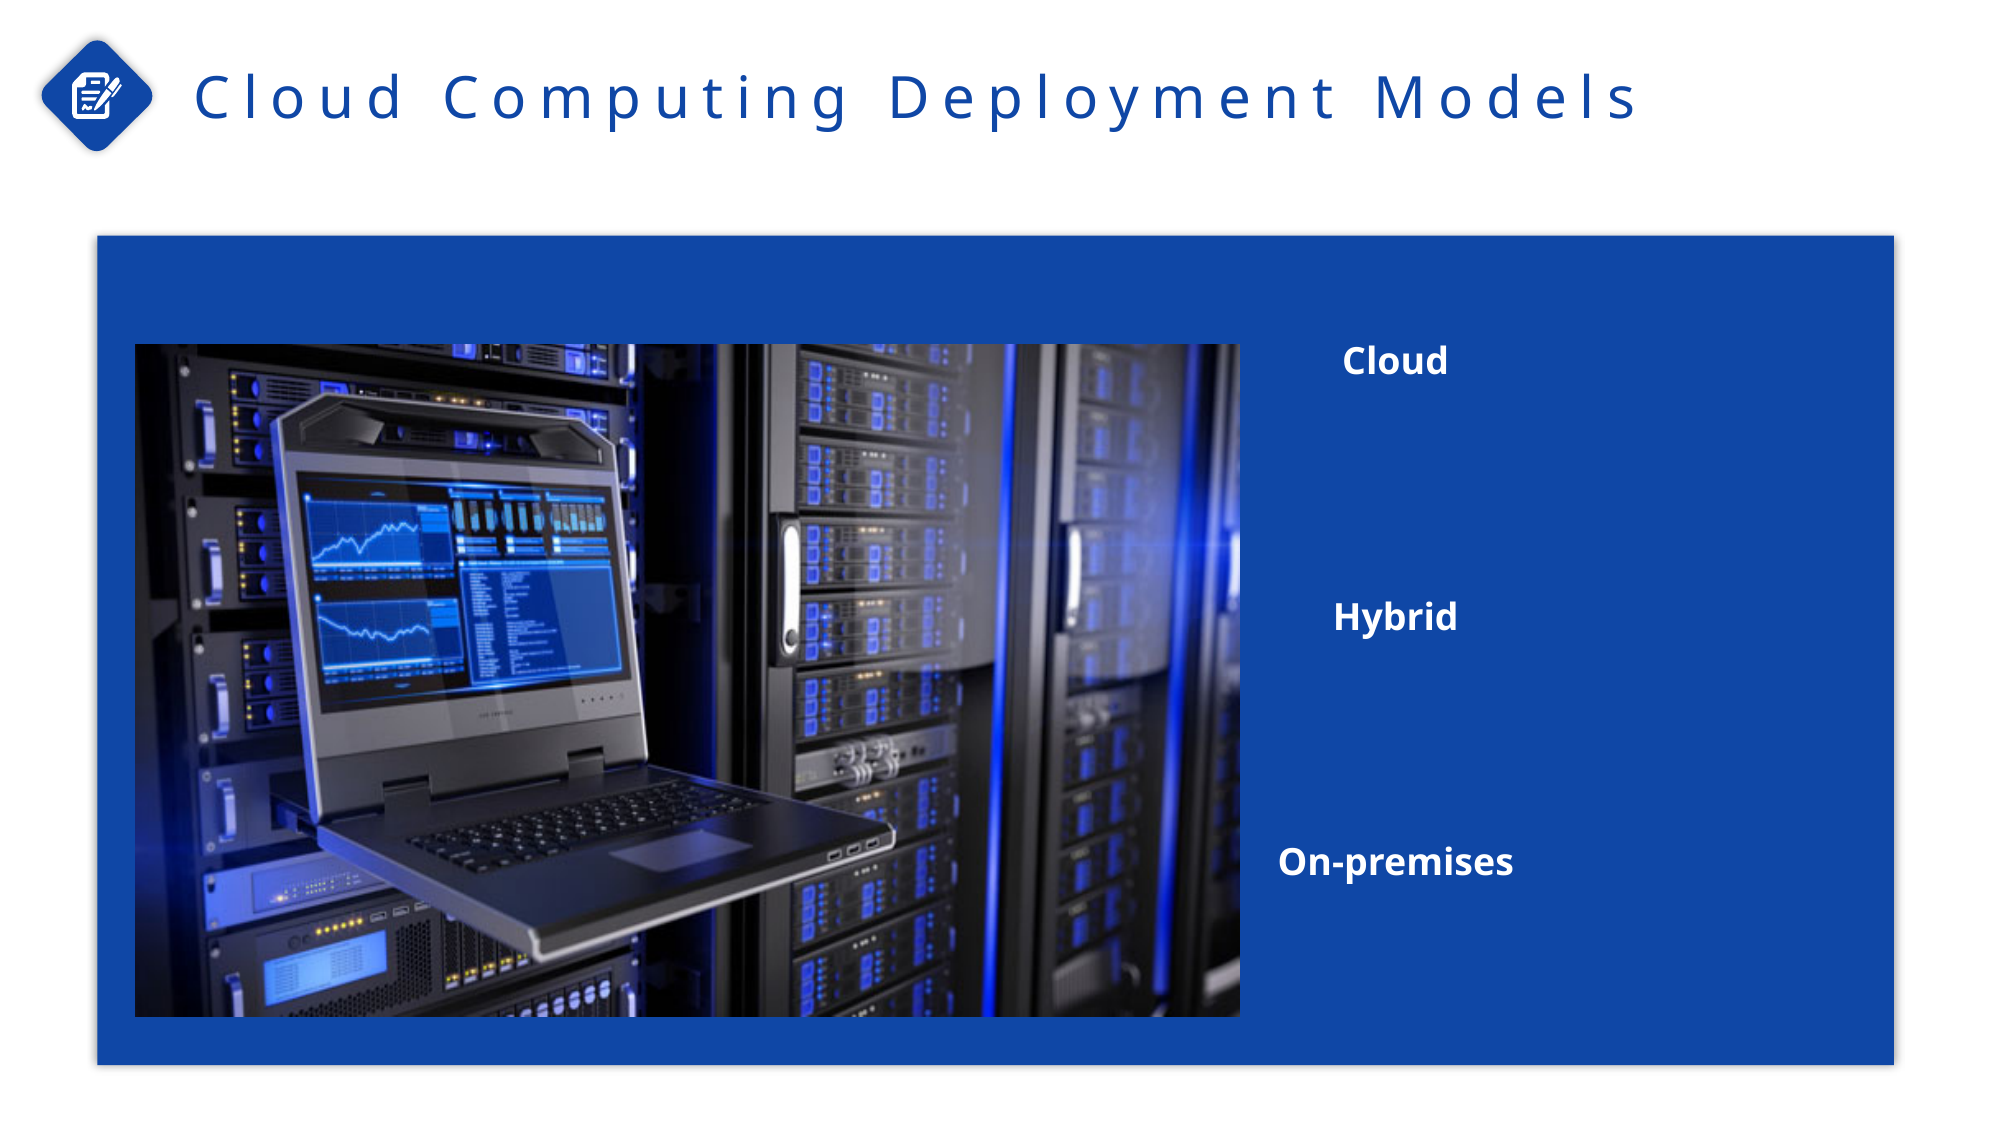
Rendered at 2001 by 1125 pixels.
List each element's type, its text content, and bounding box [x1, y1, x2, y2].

picture [134, 344, 1240, 1017]
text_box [1319, 329, 1854, 481]
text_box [1319, 585, 1854, 736]
text_box Cloud Computing Deployment Models [179, 52, 1652, 138]
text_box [35, 34, 159, 158]
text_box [1262, 829, 1854, 981]
text_box [95, 234, 1896, 1067]
